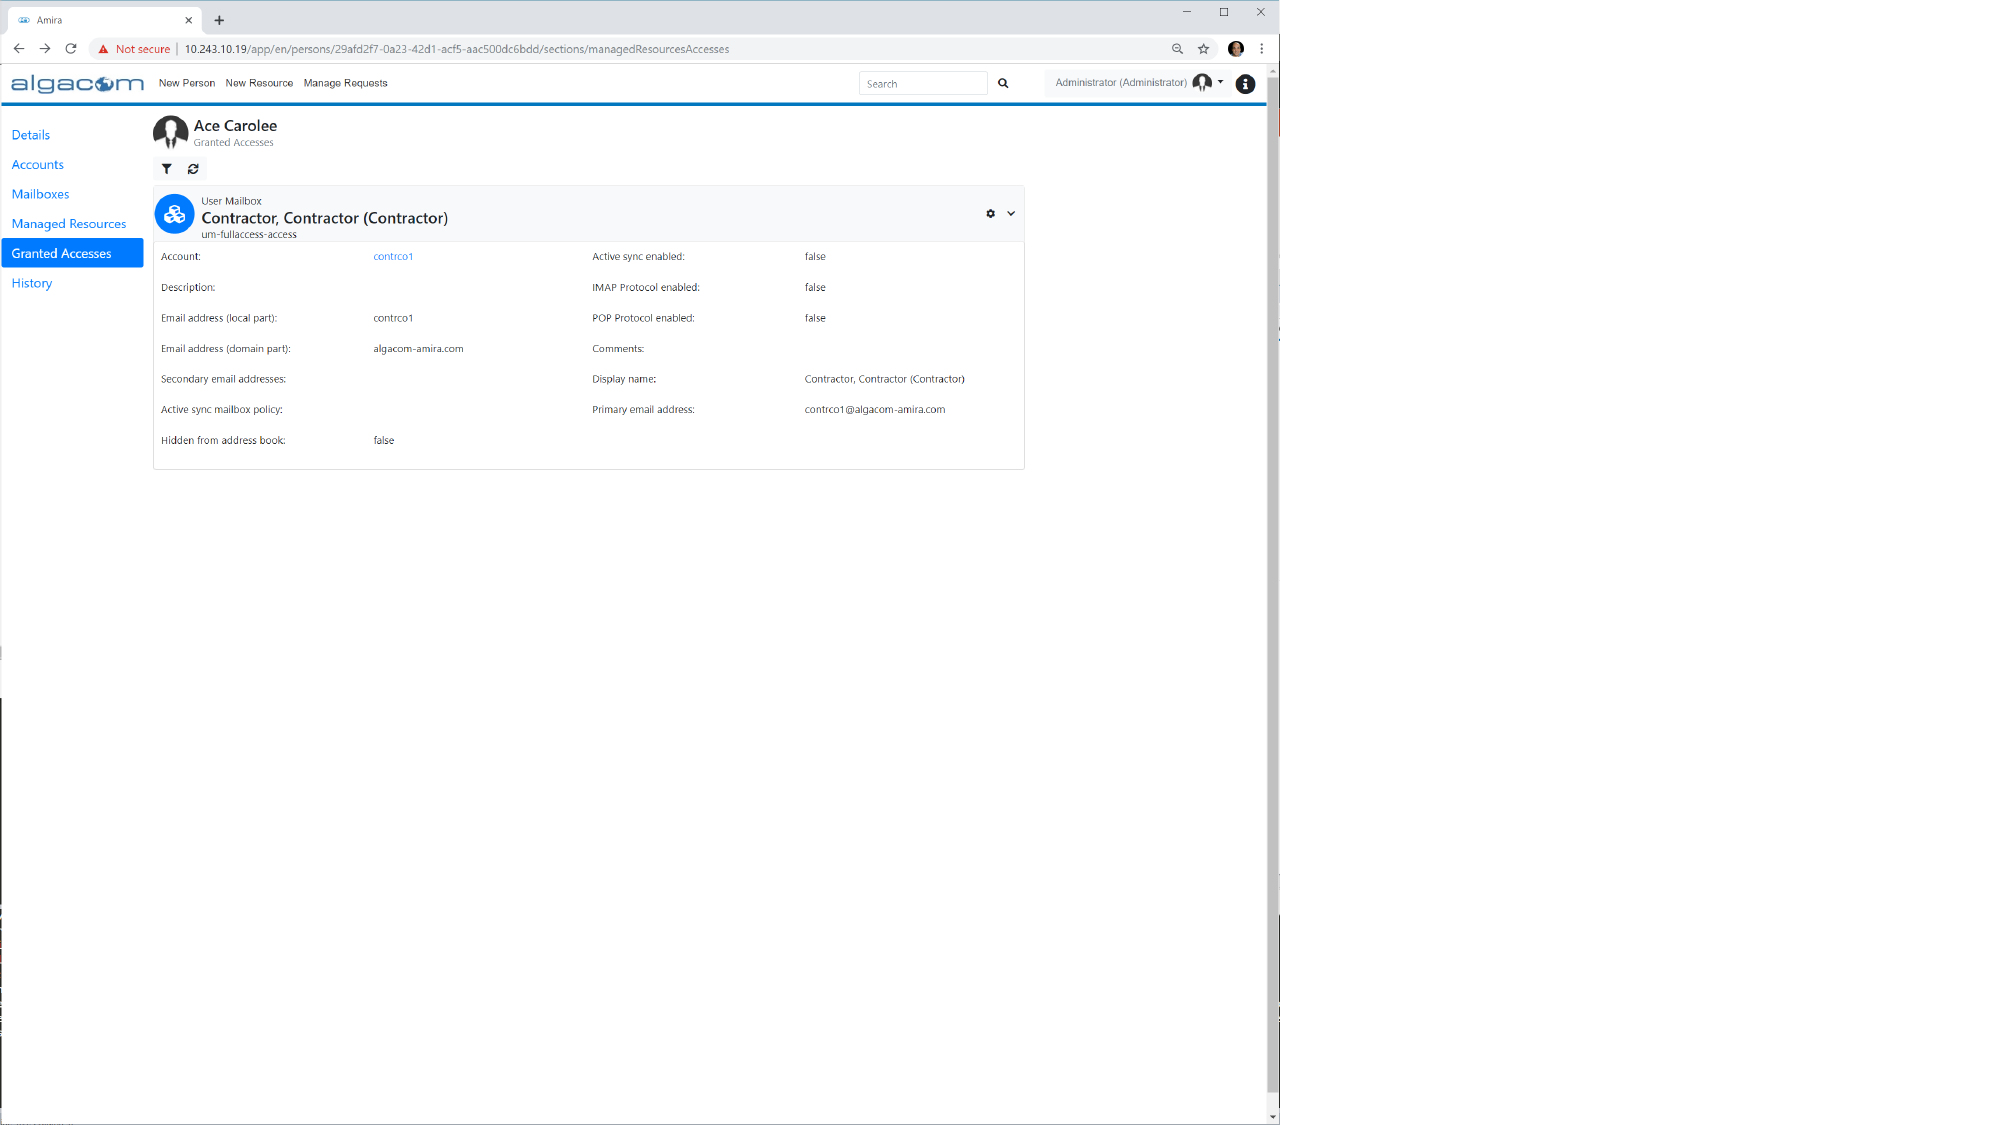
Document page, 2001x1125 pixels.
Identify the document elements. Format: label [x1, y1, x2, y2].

picture [0, 0, 1280, 1125]
